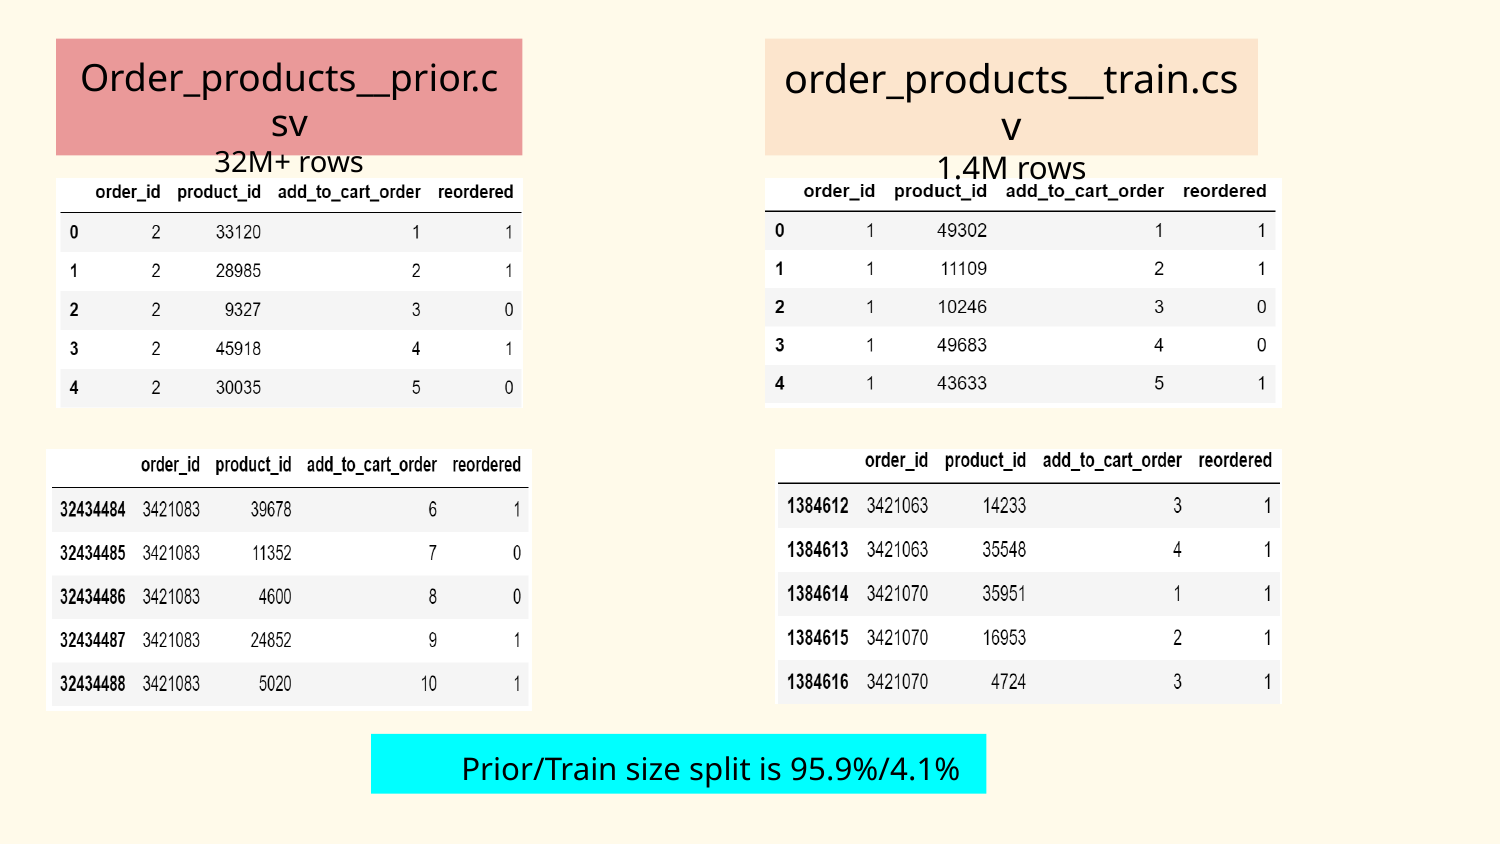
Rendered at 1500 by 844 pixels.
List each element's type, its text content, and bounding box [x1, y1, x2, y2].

picture [774, 449, 1282, 705]
picture [46, 449, 532, 712]
text_box Order_products__prior.csv 32M+ rows [56, 38, 523, 156]
picture [764, 178, 1282, 408]
picture [55, 178, 523, 408]
text_box Prior/Train size split is 95.9%/4.1% [371, 733, 987, 794]
text_box order_products__train.csv 1.4M rows [765, 38, 1258, 156]
